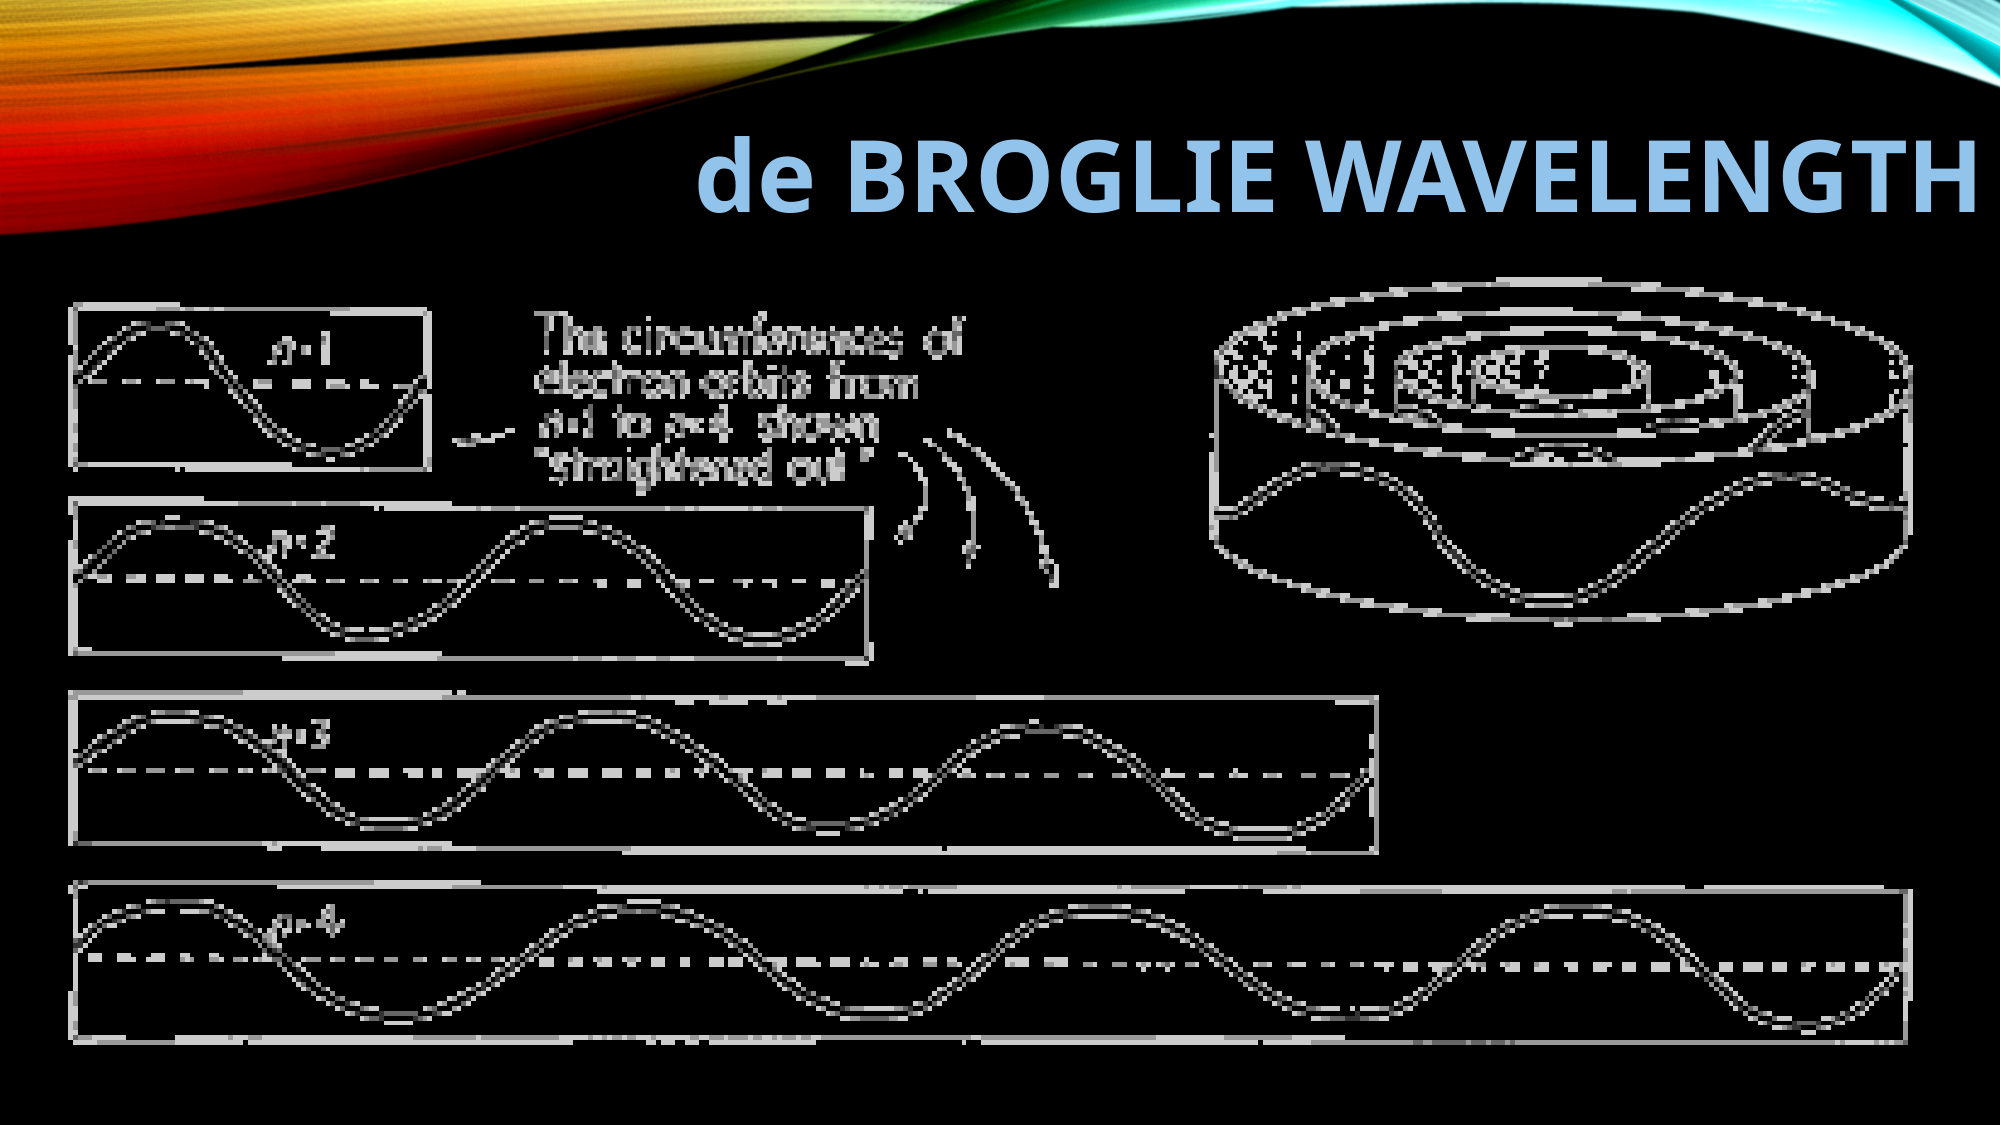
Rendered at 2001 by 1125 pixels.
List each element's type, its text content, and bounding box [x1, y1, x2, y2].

title de Broglie Wavelength [115, 85, 2000, 274]
picture [0, 0, 2000, 237]
picture [59, 273, 1934, 1060]
